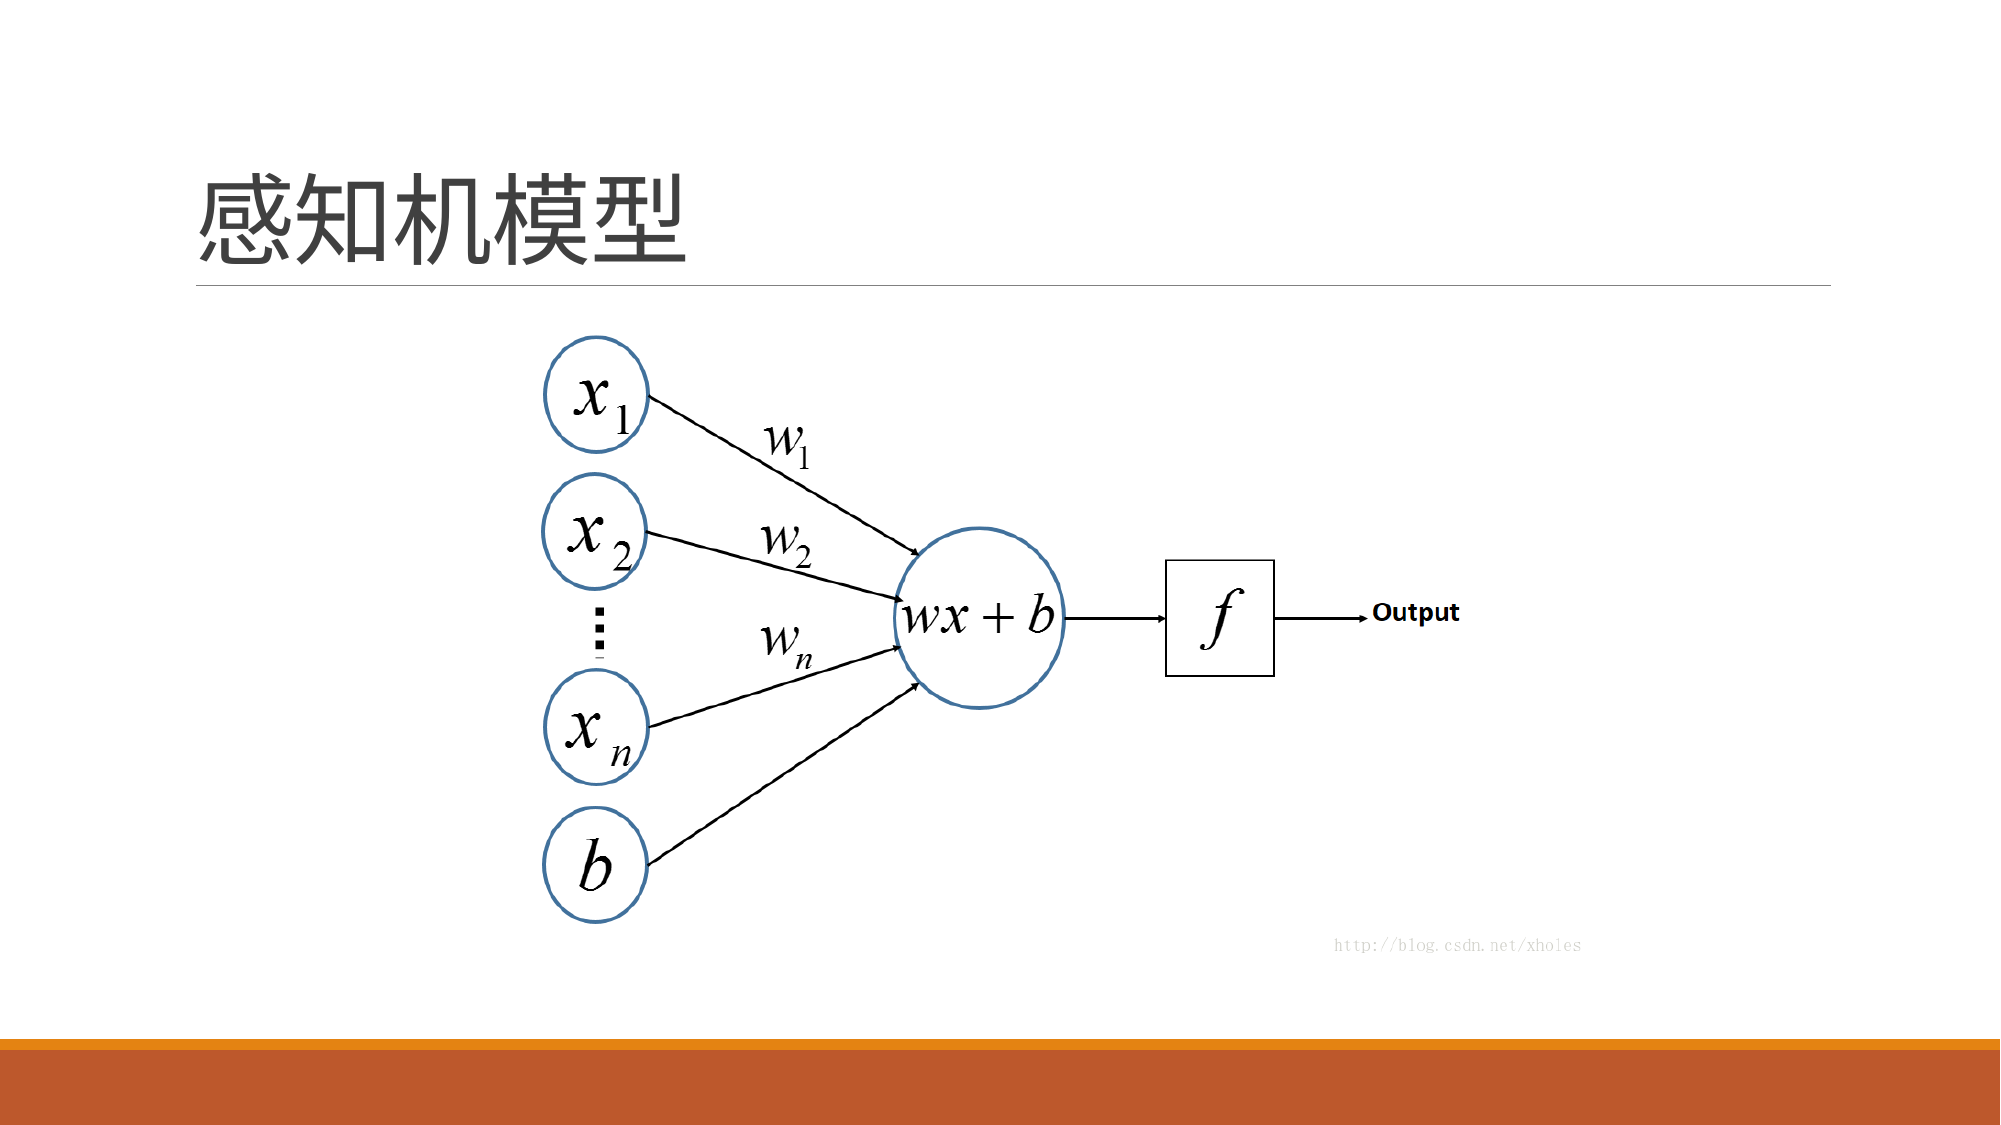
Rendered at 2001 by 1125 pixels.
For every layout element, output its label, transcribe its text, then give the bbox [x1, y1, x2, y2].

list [417, 302, 1592, 964]
title 感知机模型 [180, 47, 1830, 285]
